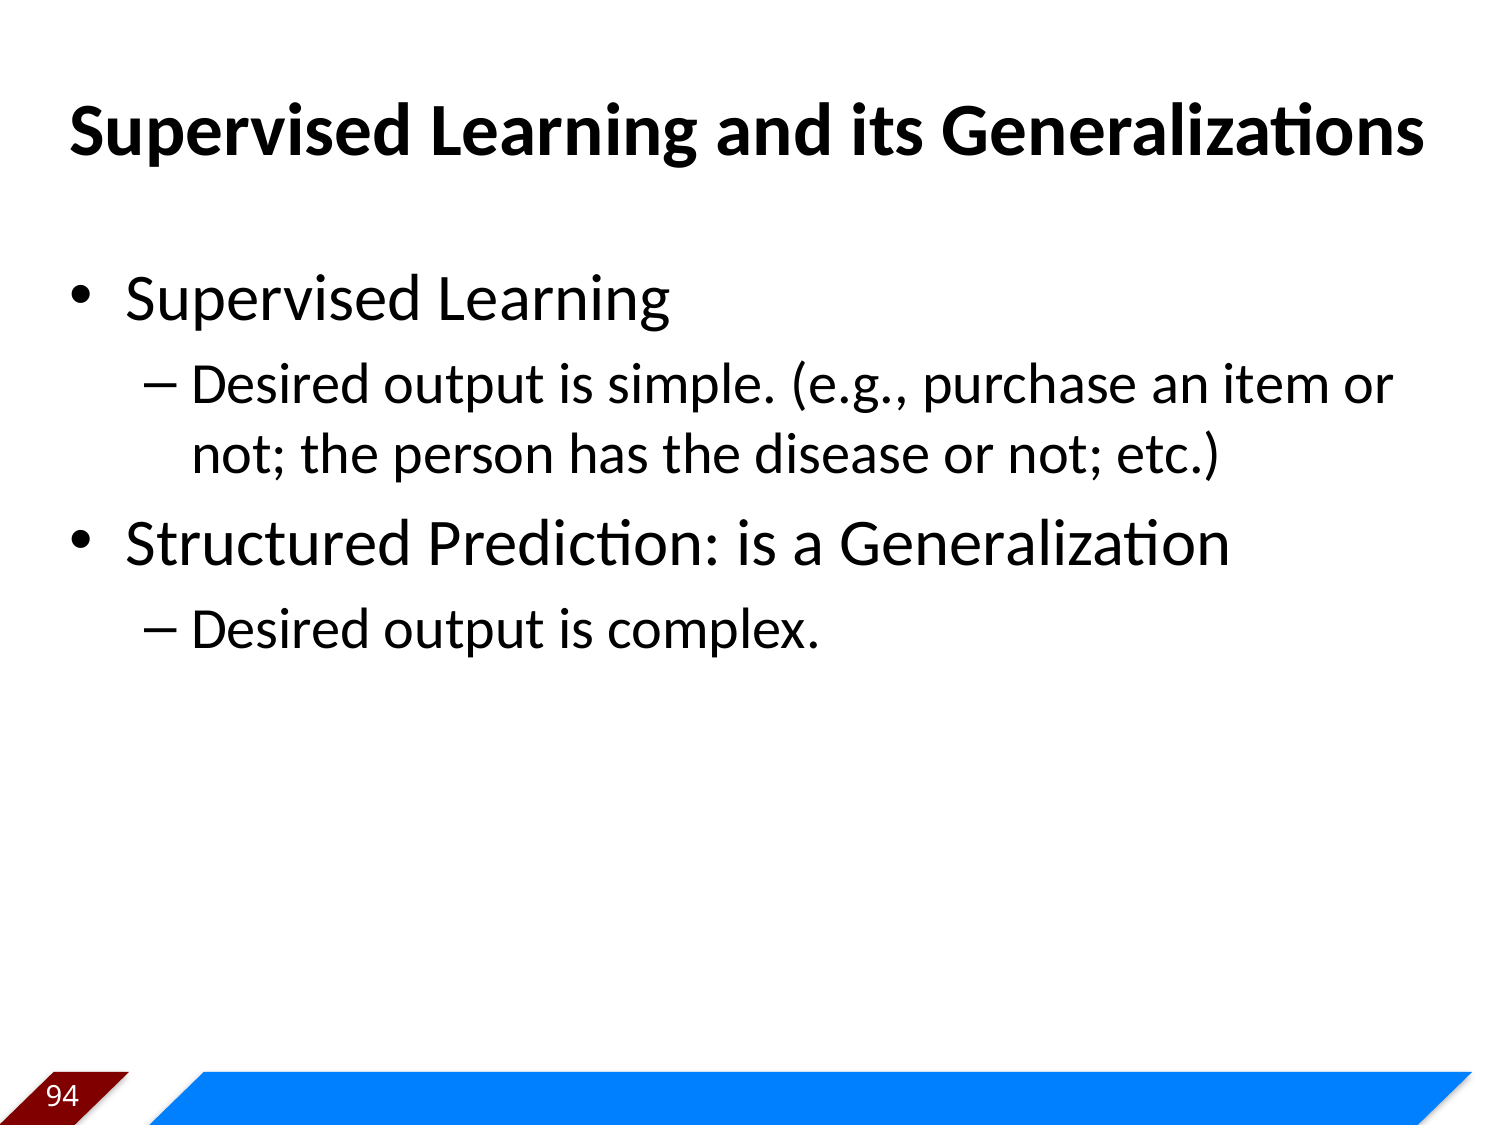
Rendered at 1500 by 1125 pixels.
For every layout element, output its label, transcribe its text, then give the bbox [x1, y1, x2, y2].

list Supervised Learning Desired output is simple. (e.g., purchase an item or not; the person has the disease or not; etc.) Structured Prediction: is a Generalization Desired output is complex. [54, 246, 1455, 1019]
title Supervised Learning and its Generalizations [54, 67, 1459, 184]
